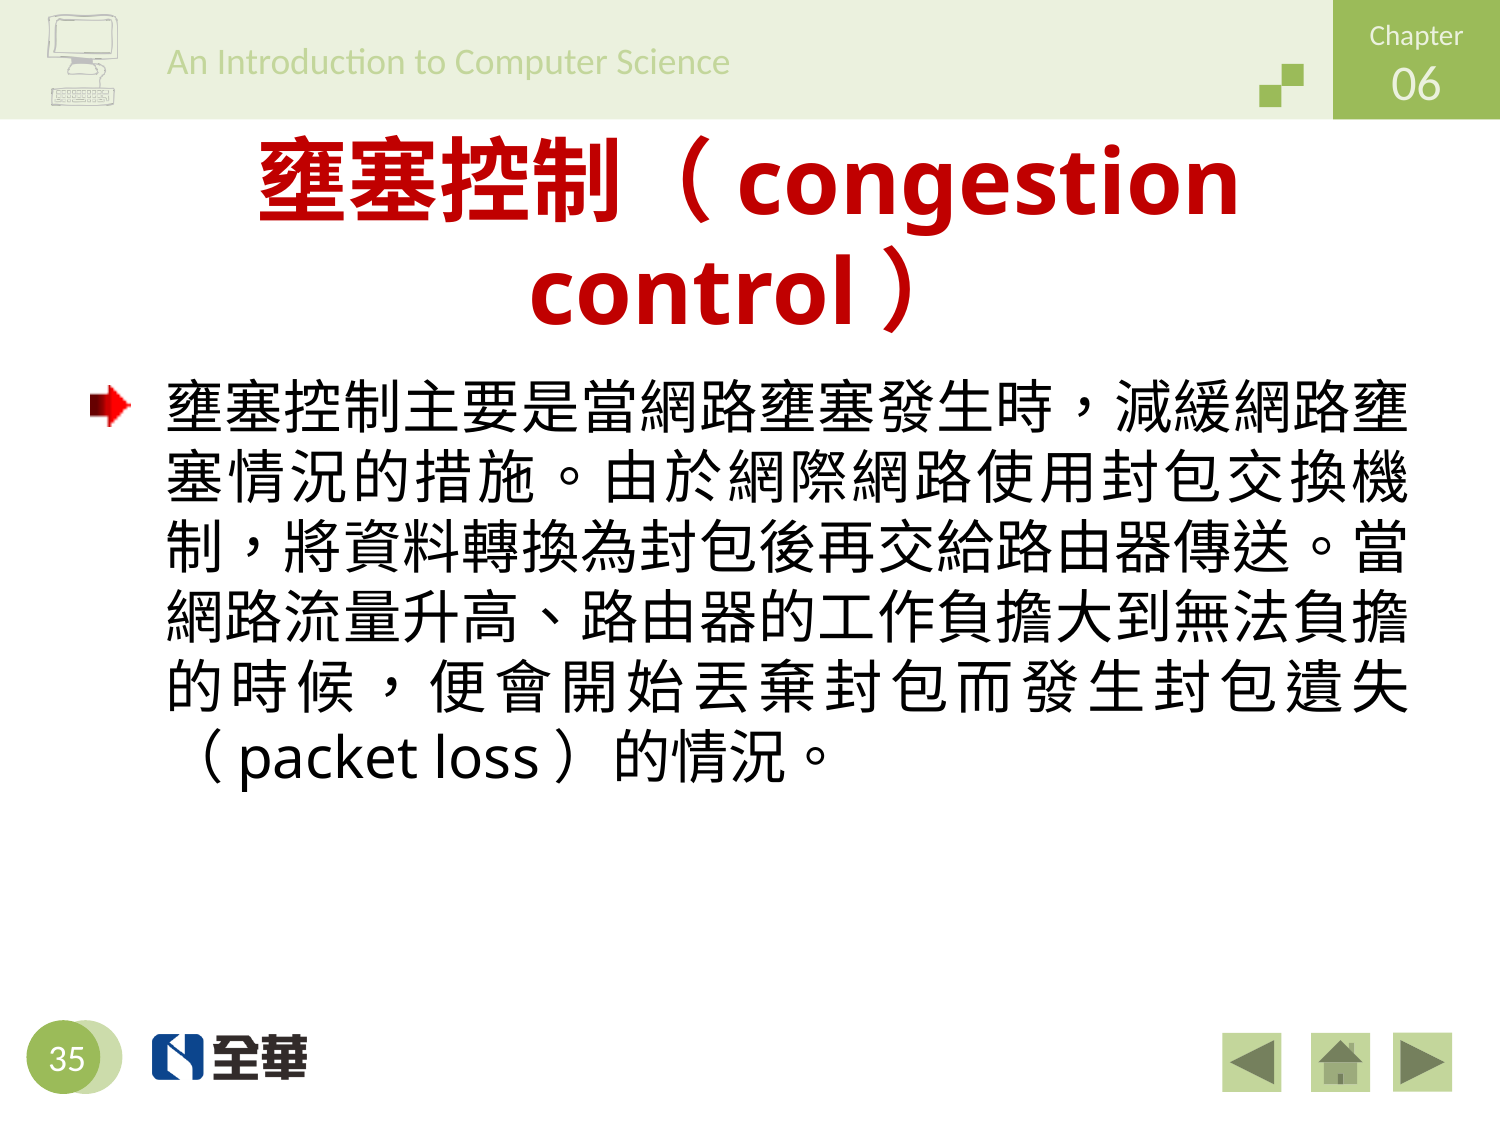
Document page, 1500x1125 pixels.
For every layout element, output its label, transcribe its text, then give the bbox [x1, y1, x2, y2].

list 壅塞控制主要是當網路壅塞發生時，減緩網路壅塞情況的措施。由於網際網路使用封包交換機制，將資料轉換為封包後再交給路由器傳送。當網路流量升高、路由器的工作負擔大到無法負擔的時候，便會開始丟棄封包而發生封包遺失（packet loss）的情況。 [75, 363, 1425, 1005]
picture [90, 385, 131, 427]
picture [152, 1034, 307, 1080]
picture [47, 14, 118, 106]
title 壅塞控制（congestion control） [75, 138, 1425, 327]
